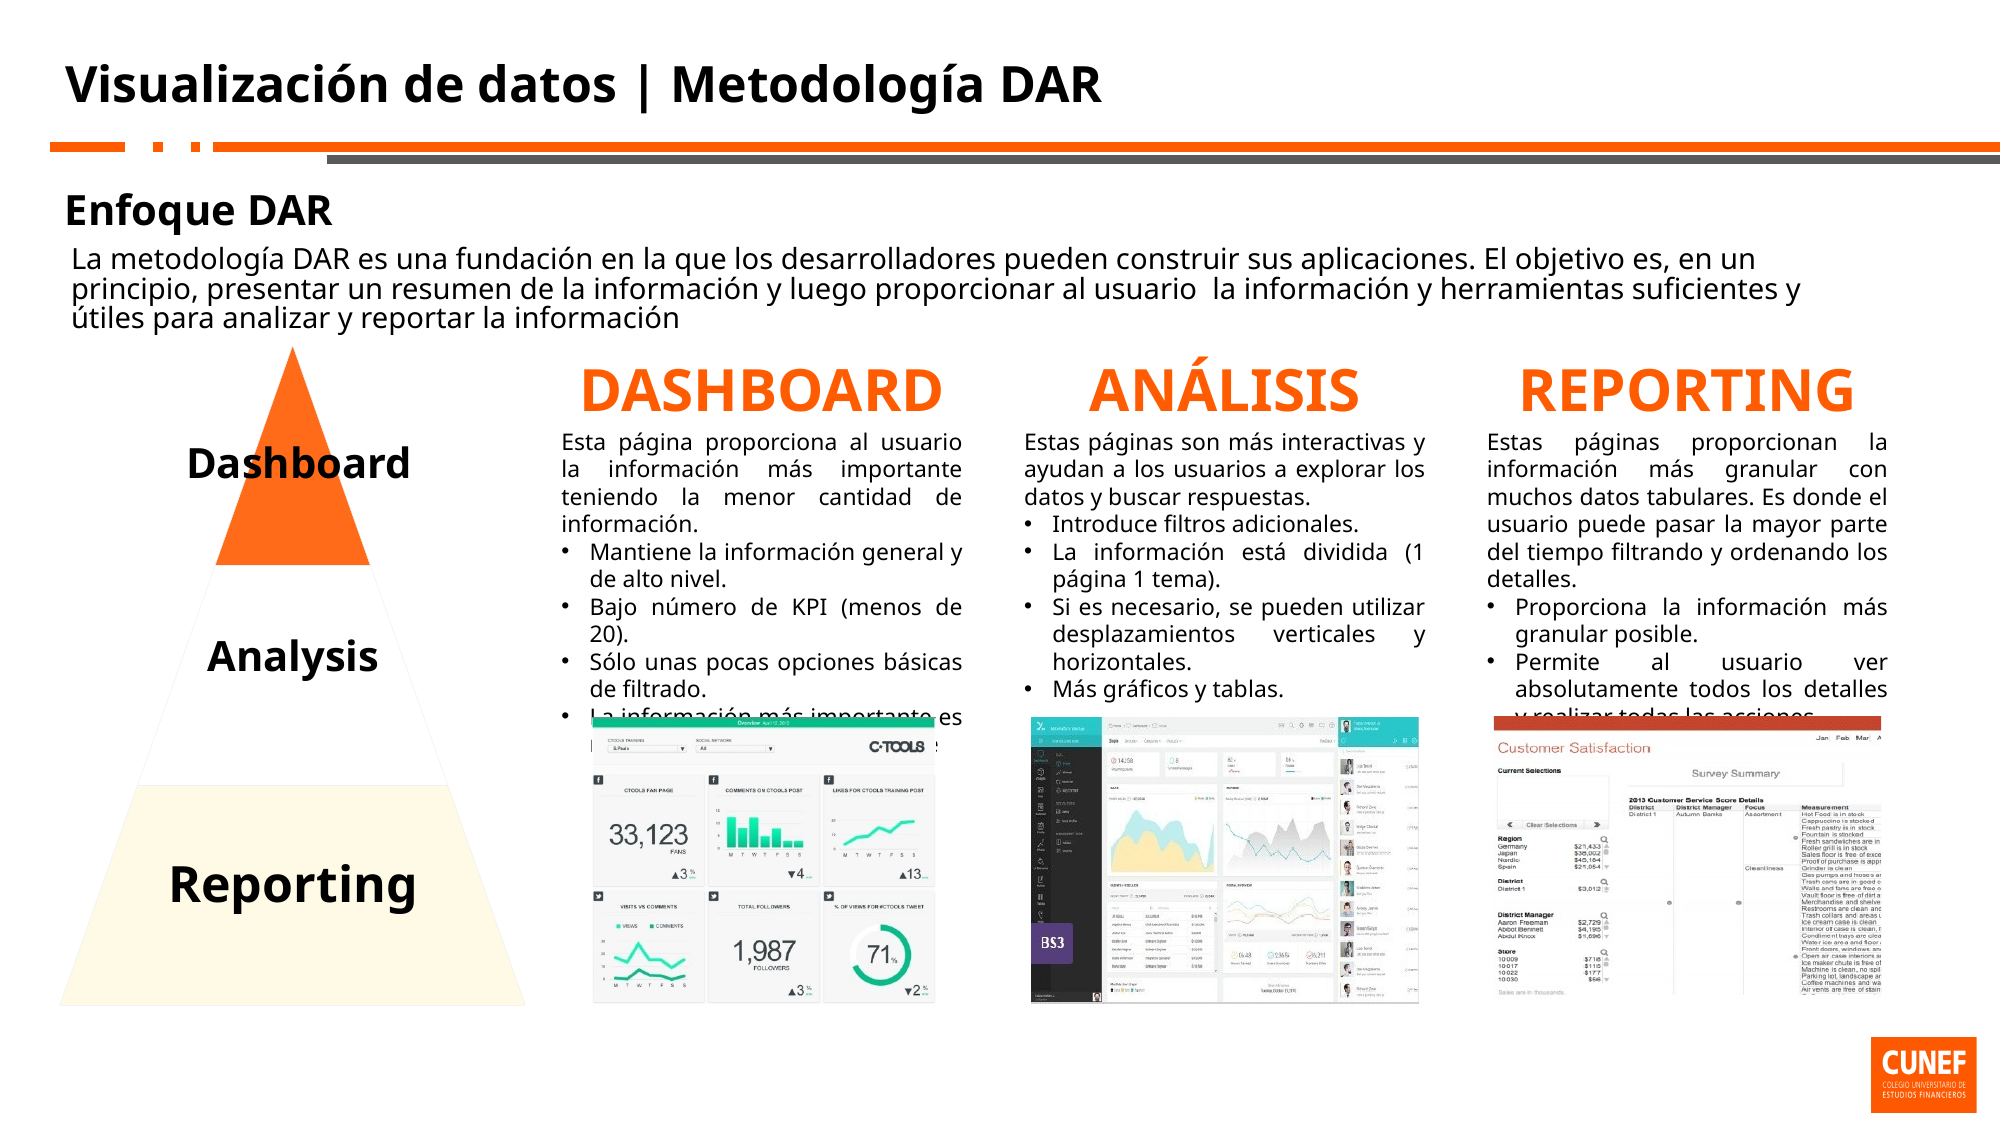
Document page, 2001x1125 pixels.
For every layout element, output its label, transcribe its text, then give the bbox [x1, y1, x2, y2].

text_box Estas páginas son más interactivas y ayudan a los usuarios a explorar los datos y buscar respuestas. Introduce filtros adicionales. La información está dividida (1 página 1 tema). Si es necesario, se pueden utilizar desplazamientos verticales y horizontales. Más gráficos y tablas. [1012, 420, 1438, 1019]
title Visualización de datos | Metodología DAR [50, 48, 1798, 124]
picture [592, 717, 936, 1004]
text_box Esta página proporciona al usuario la información más importante teniendo la menor cantidad de información. Mantiene la información general y de alto nivel. Bajo número de KPI (menos de 20). Sólo unas pocas opciones básicas de filtrado. La información más importante es mayor que la menos importante [549, 420, 976, 1019]
text_box La metodología DAR es una fundación en la que los desarrolladores pueden construir sus aplicaciones. El objetivo es, en un principio, presentar un resumen de la información y luego proporcionar al usuario la información y herramientas suficientes y útiles para analizar y reportar la información [56, 238, 1840, 343]
text_box Enfoque DAR [49, 176, 1133, 242]
picture [1871, 1037, 1977, 1113]
picture [1493, 716, 1882, 1004]
text_box REPORTING [1475, 368, 1901, 410]
text_box DASHBOARD [561, 368, 976, 410]
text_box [22, 345, 561, 1006]
text_box ANÁLISIS [1012, 368, 1438, 410]
picture [1031, 717, 1419, 1004]
text_box [56, 253, 1966, 368]
text_box Estas páginas proporcionan la información más granular con muchos datos tabulares. Es donde el usuario puede pasar la mayor parte del tiempo filtrando y ordenando los detalles. Proporciona la información más granular posible. Permite al usuario ver absolutamente todos los detalles y realizar todas las acciones. [1475, 420, 1901, 1019]
